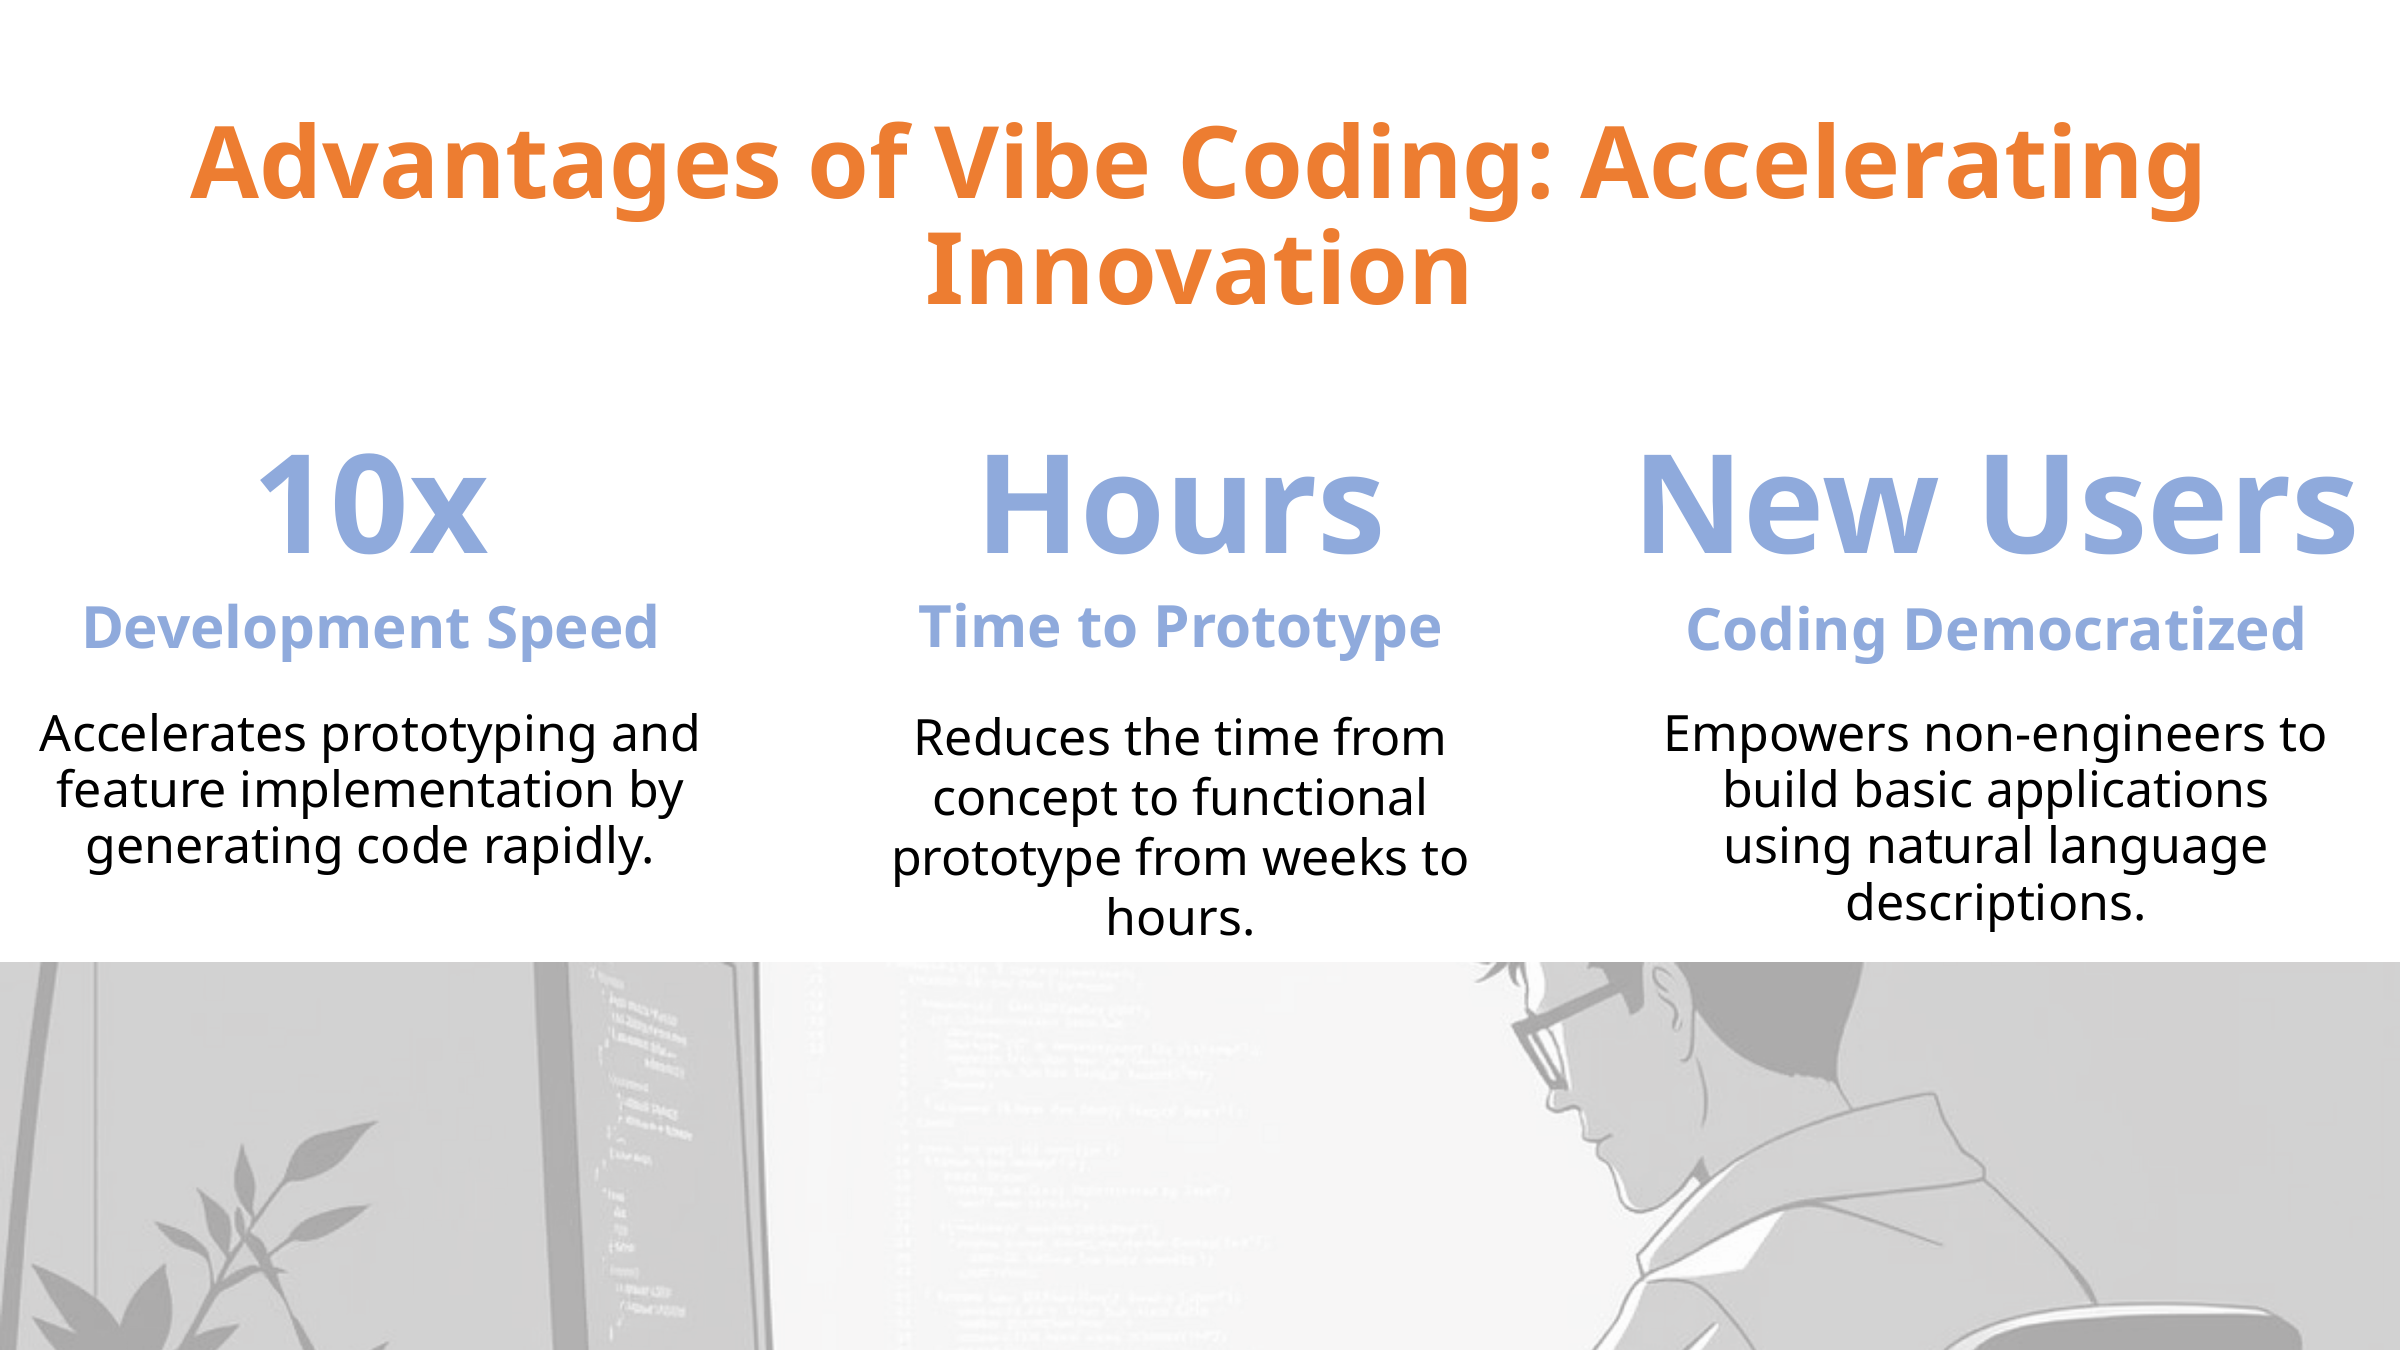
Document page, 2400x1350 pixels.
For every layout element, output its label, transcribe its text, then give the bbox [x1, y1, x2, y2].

text_box Hours [840, 458, 1522, 583]
text_box 10x [30, 458, 712, 583]
text_box Empowers non-engineers to build basic applications using natural language descriptions. [1655, 704, 2337, 874]
text_box Time to Prototype [967, 605, 1394, 659]
text_box Reduces the time from concept to functional prototype from weeks to hours. [840, 705, 1522, 962]
text_box Accelerates prototyping and feature implementation by generating code rapidly. [30, 704, 712, 962]
text_box Advantages of Vibe Coding: Accelerating Innovation [131, 111, 2269, 391]
text_box Development Speed [143, 607, 599, 661]
text_box [131, 391, 2269, 560]
text_box New Users [1655, 458, 2337, 583]
picture [0, 962, 2400, 1350]
text_box Coding Democratized [1753, 609, 2239, 663]
